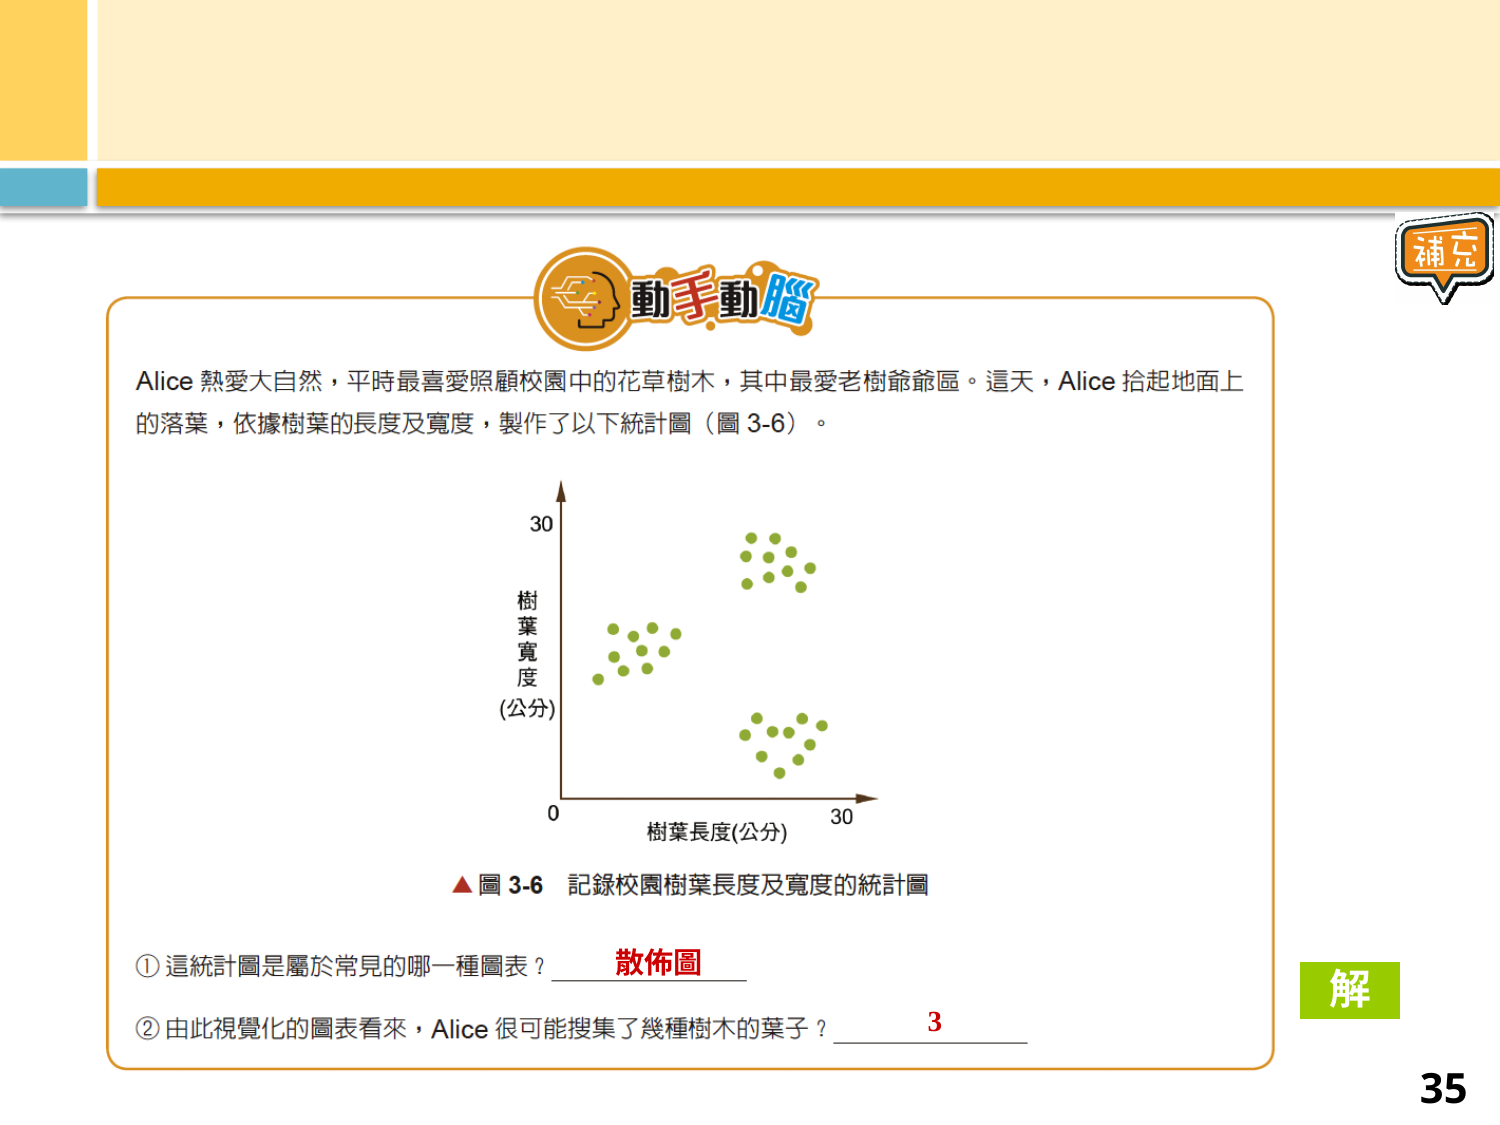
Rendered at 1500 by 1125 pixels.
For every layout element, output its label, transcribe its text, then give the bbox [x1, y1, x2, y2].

picture [1395, 212, 1494, 305]
picture [87, 237, 1301, 1089]
text_box 解 [1306, 962, 1400, 1019]
